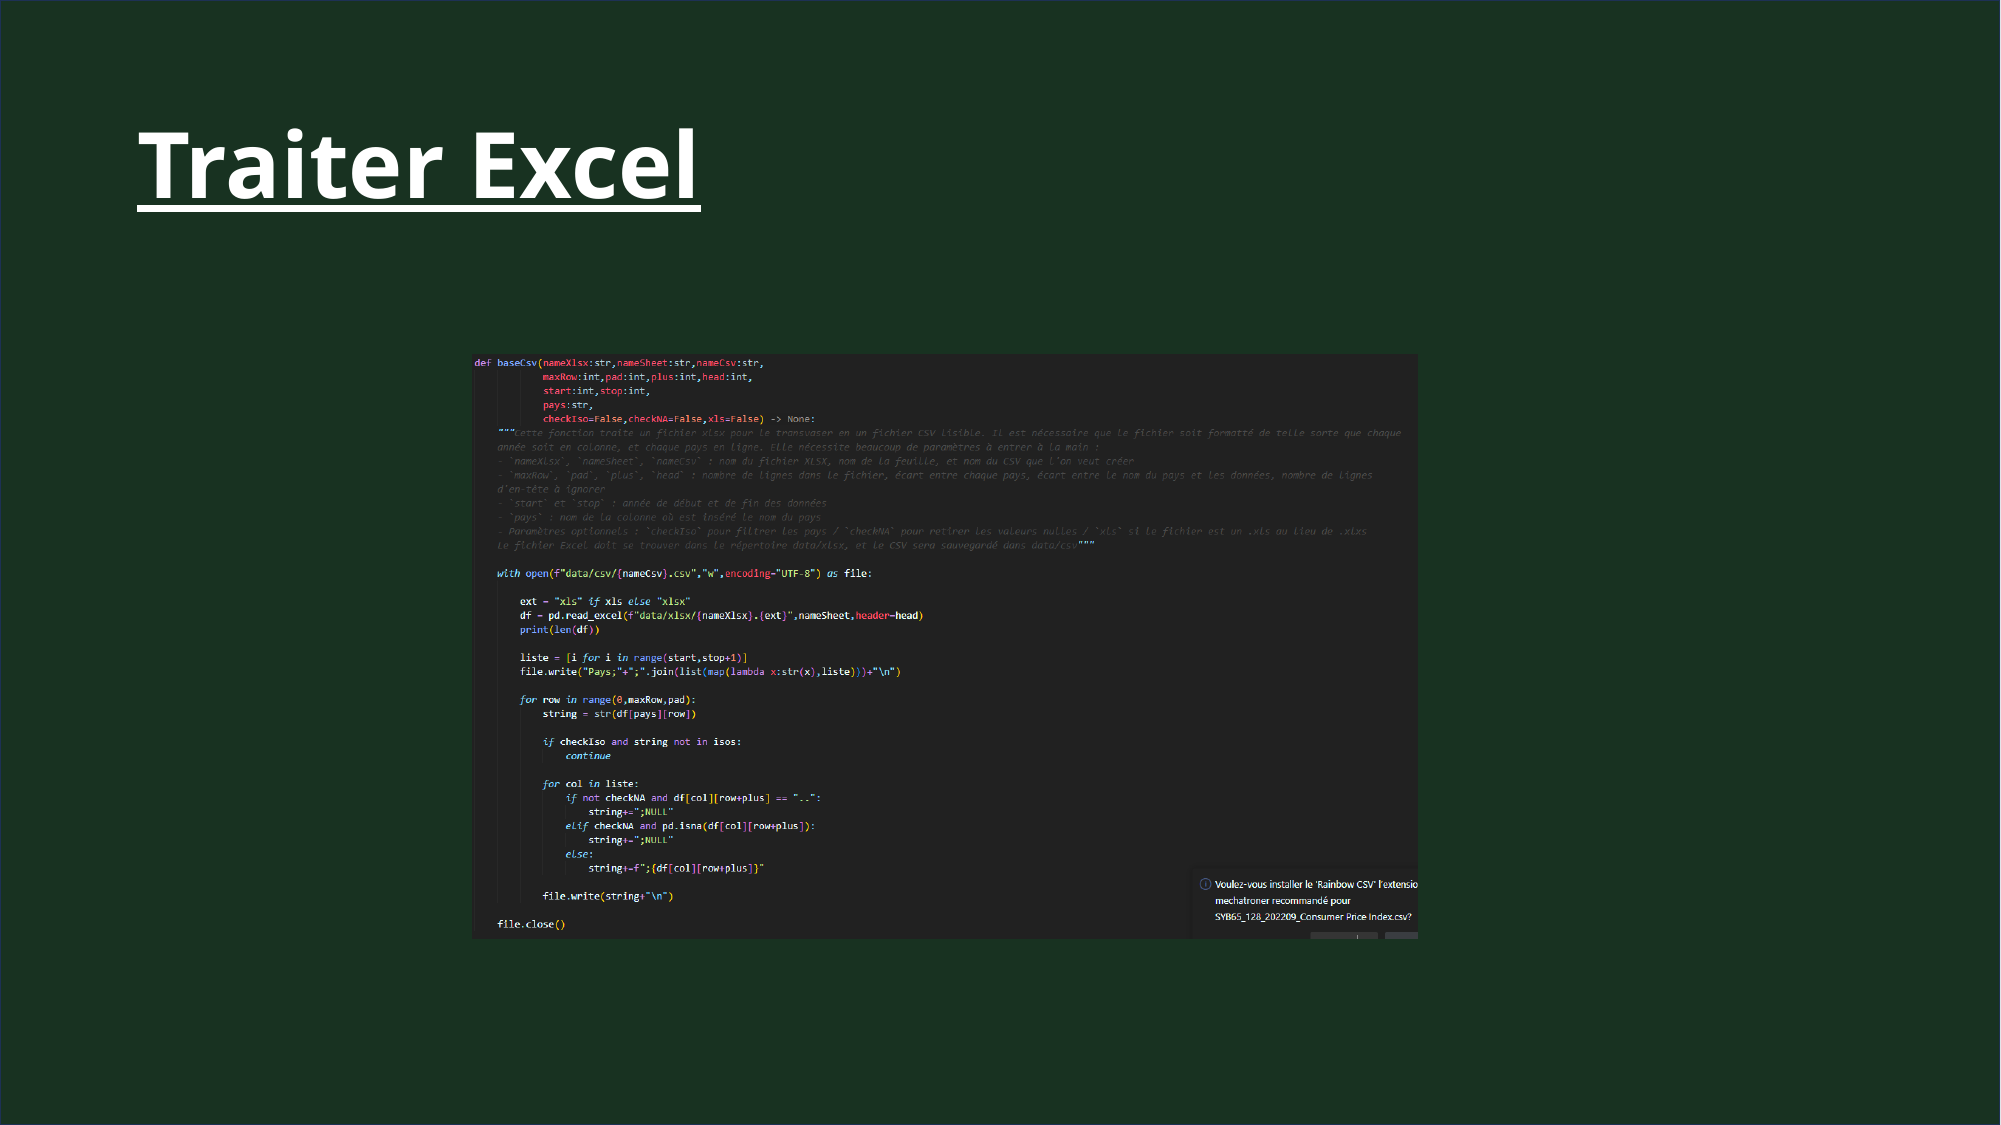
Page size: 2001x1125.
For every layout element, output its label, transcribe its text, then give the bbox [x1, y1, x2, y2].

picture [472, 354, 1418, 939]
title Traiter Excel [137, 59, 1863, 278]
